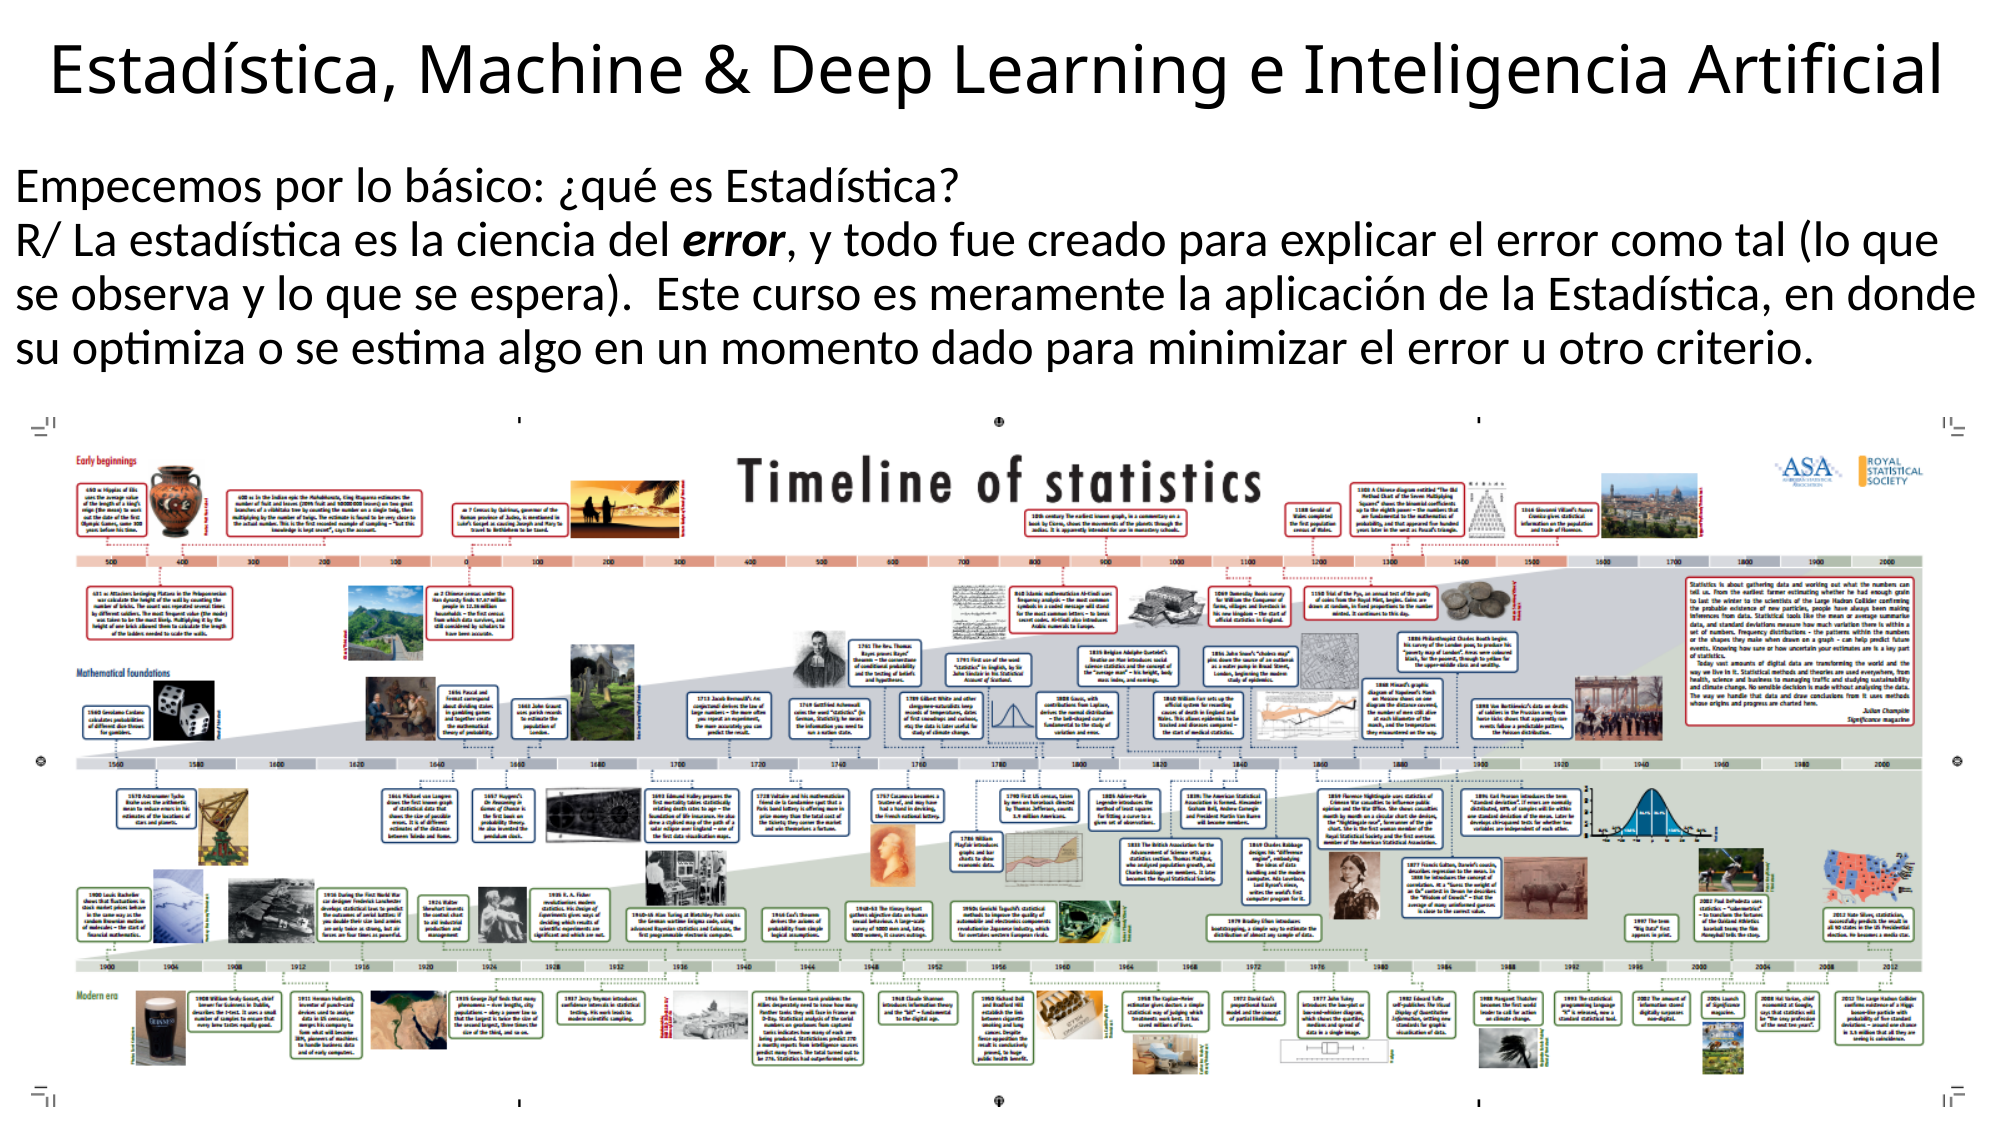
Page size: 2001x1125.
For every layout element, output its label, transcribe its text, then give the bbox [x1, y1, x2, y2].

text_box Estadística, Machine & Deep Learning e Inteligencia Artificial [10, 11, 1987, 133]
list Empecemos por lo básico: ¿qué es Estadística? R/ La estadística es la ciencia del error, y todo fue creado para explicar el error como tal (lo que se observa y lo que se espera). Este curso es meramente la aplicación de la Estadística, en donde su optimiza o se estima algo en un momento dado para minimizar el error u otro criterio. [0, 151, 2000, 866]
picture [31, 417, 1965, 1107]
